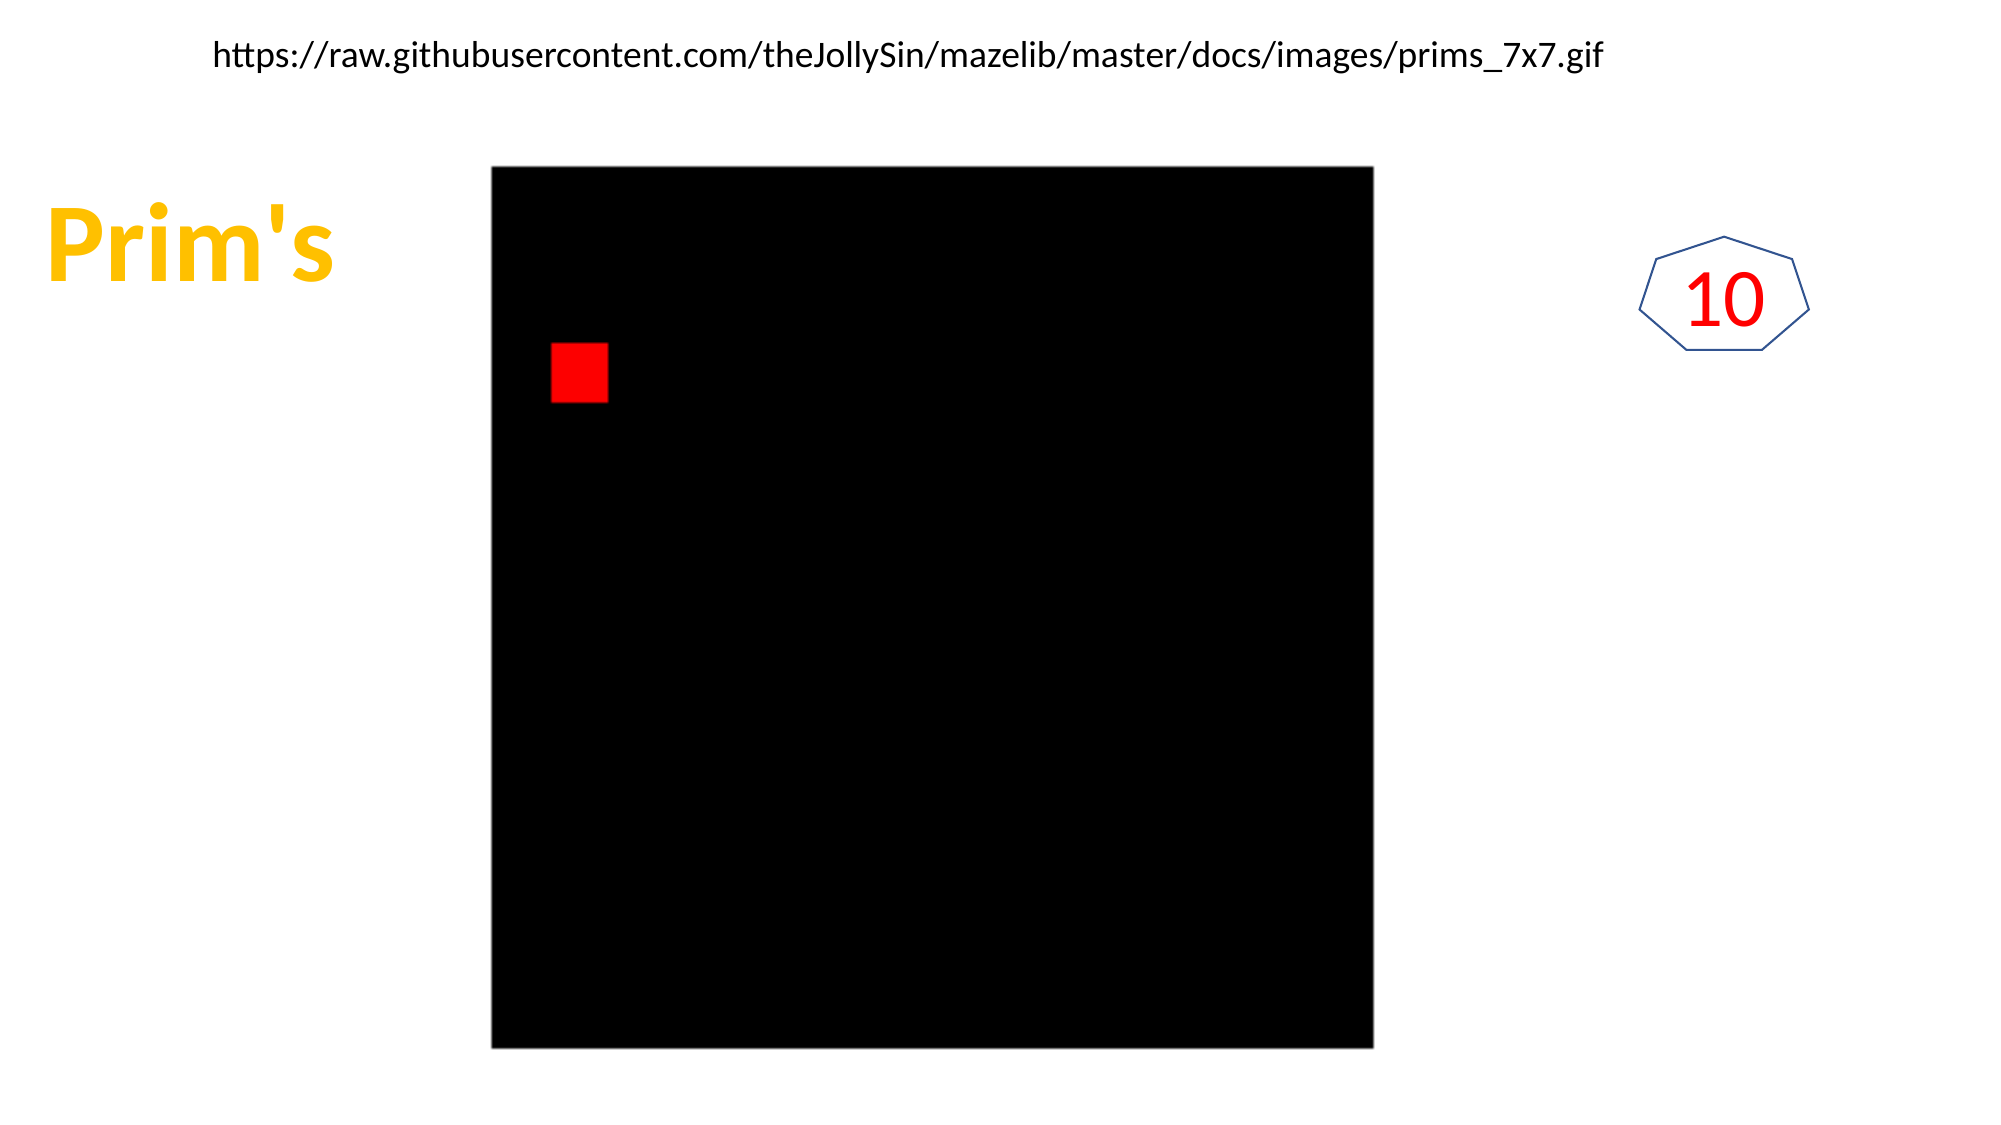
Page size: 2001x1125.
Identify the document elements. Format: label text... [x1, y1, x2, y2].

text_box https://raw.githubusercontent.com/theJollySin/mazelib/master/docs/images/prims_7x7.gif [197, 23, 1768, 83]
text_box Prim's [30, 160, 352, 311]
text_box 10 [1638, 235, 1811, 351]
picture [464, 139, 1403, 1078]
